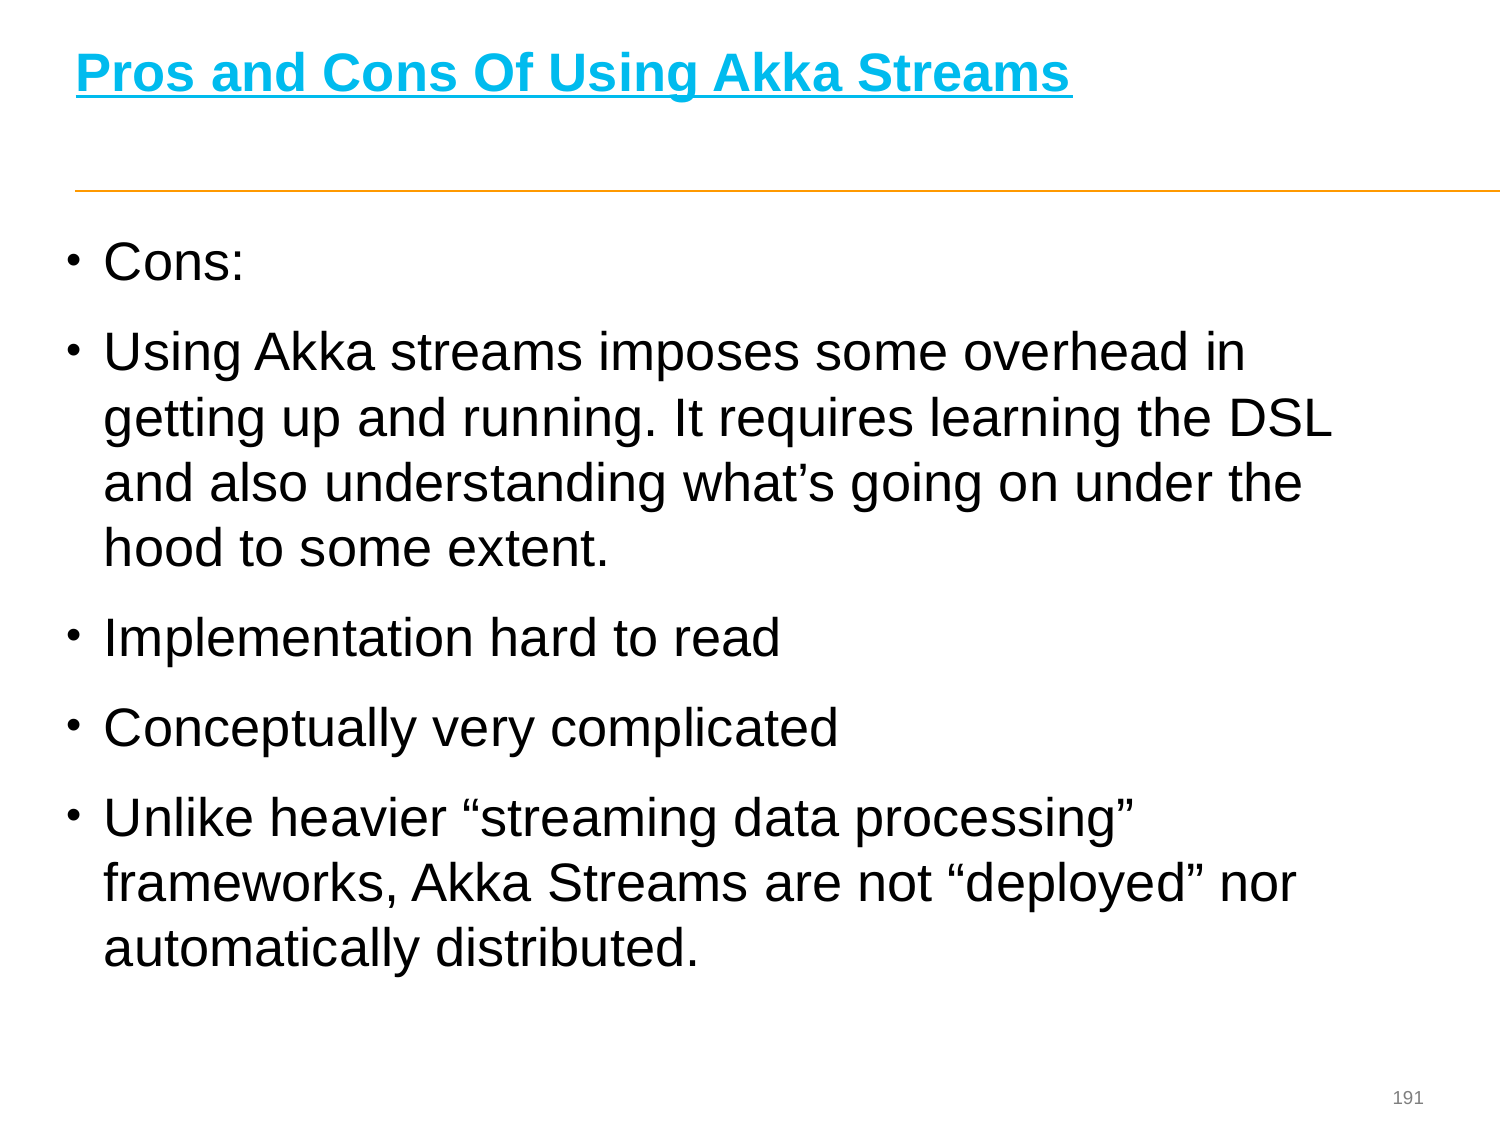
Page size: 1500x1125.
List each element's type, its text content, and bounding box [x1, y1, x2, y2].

list Cons: Using Akka streams imposes some overhead in getting up and running. It requires learning the DSL and also understanding what’s going on under the hood to some extent. Implementation hard to read Conceptually very complicated Unlike heavier “streaming data processing” frameworks, Akka Streams are not “deployed” nor automatically distributed. [66, 226, 1416, 1018]
title Pros and Cons Of Using Akka Streams [75, 27, 1422, 157]
